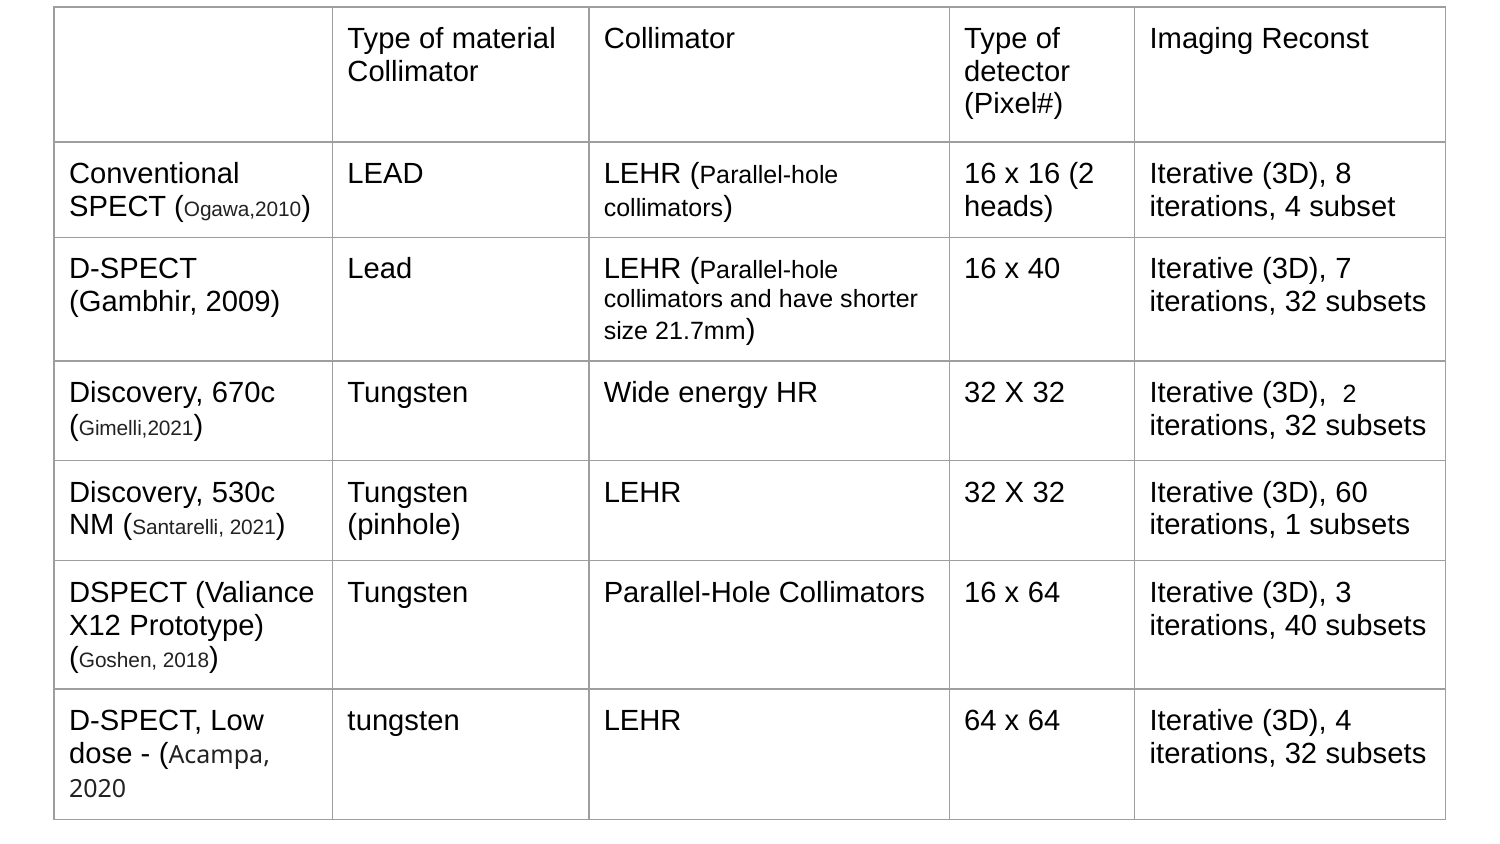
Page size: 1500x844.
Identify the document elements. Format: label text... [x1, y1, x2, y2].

table_cell Iterative (3D), 8 iterations, 4 subset [1135, 143, 1445, 237]
table_cell Tungsten [333, 362, 588, 460]
table_header Imaging Reconst [1135, 8, 1445, 141]
table_cell Parallel-Hole Collimators [590, 561, 949, 688]
table_cell 16 x 64 [950, 561, 1134, 688]
table_cell LEHR [590, 461, 949, 560]
table_cell Tungsten [333, 561, 588, 688]
table_cell Tungsten (pinhole) [333, 461, 588, 560]
table_cell Iterative (3D), 60 iterations, 1 subsets [1135, 461, 1445, 560]
table_cell tungsten [333, 690, 588, 819]
table_cell DSPECT (Valiance X12 Prototype) (Goshen, 2018) [55, 561, 332, 688]
table_cell 64 x 64 [950, 690, 1134, 819]
table_cell LEAD [333, 143, 588, 237]
table_cell Conventional SPECT (Ogawa,2010) [55, 143, 332, 237]
table_cell Iterative (3D), 7 iterations, 32 subsets [1135, 238, 1445, 360]
table_cell Lead [333, 238, 588, 360]
table_header Type of detector (Pixel#) [950, 8, 1134, 141]
table_cell Iterative (3D), 3 iterations, 40 subsets [1135, 561, 1445, 688]
table_cell 32 X 32 [950, 461, 1134, 560]
table_cell Discovery, 670c (Gimelli,2021) [55, 362, 332, 460]
table_cell Iterative (3D), 2 iterations, 32 subsets [1135, 362, 1445, 460]
table_header Type of material Collimator [333, 8, 588, 141]
table_cell Iterative (3D), 4 iterations, 32 subsets [1135, 690, 1445, 819]
table_cell 16 x 40 [950, 238, 1134, 360]
table_cell D-SPECT, Low dose - (Acampa, 2020 [55, 690, 332, 819]
table_cell Discovery, 530c NM (Santarelli, 2021) [55, 461, 332, 560]
table_cell LEHR (Parallel-hole collimators) [590, 143, 949, 237]
table_cell 32 X 32 [950, 362, 1134, 460]
table_cell LEHR (Parallel-hole collimators and have shorter size 21.7mm) [590, 238, 949, 360]
table_cell D-SPECT (Gambhir, 2009) [55, 238, 332, 360]
table_cell 16 x 16 (2 heads) [950, 143, 1134, 237]
table_header [55, 8, 332, 141]
table_header Collimator [590, 8, 949, 141]
table_cell LEHR [590, 690, 949, 819]
table_cell Wide energy HR [590, 362, 949, 460]
